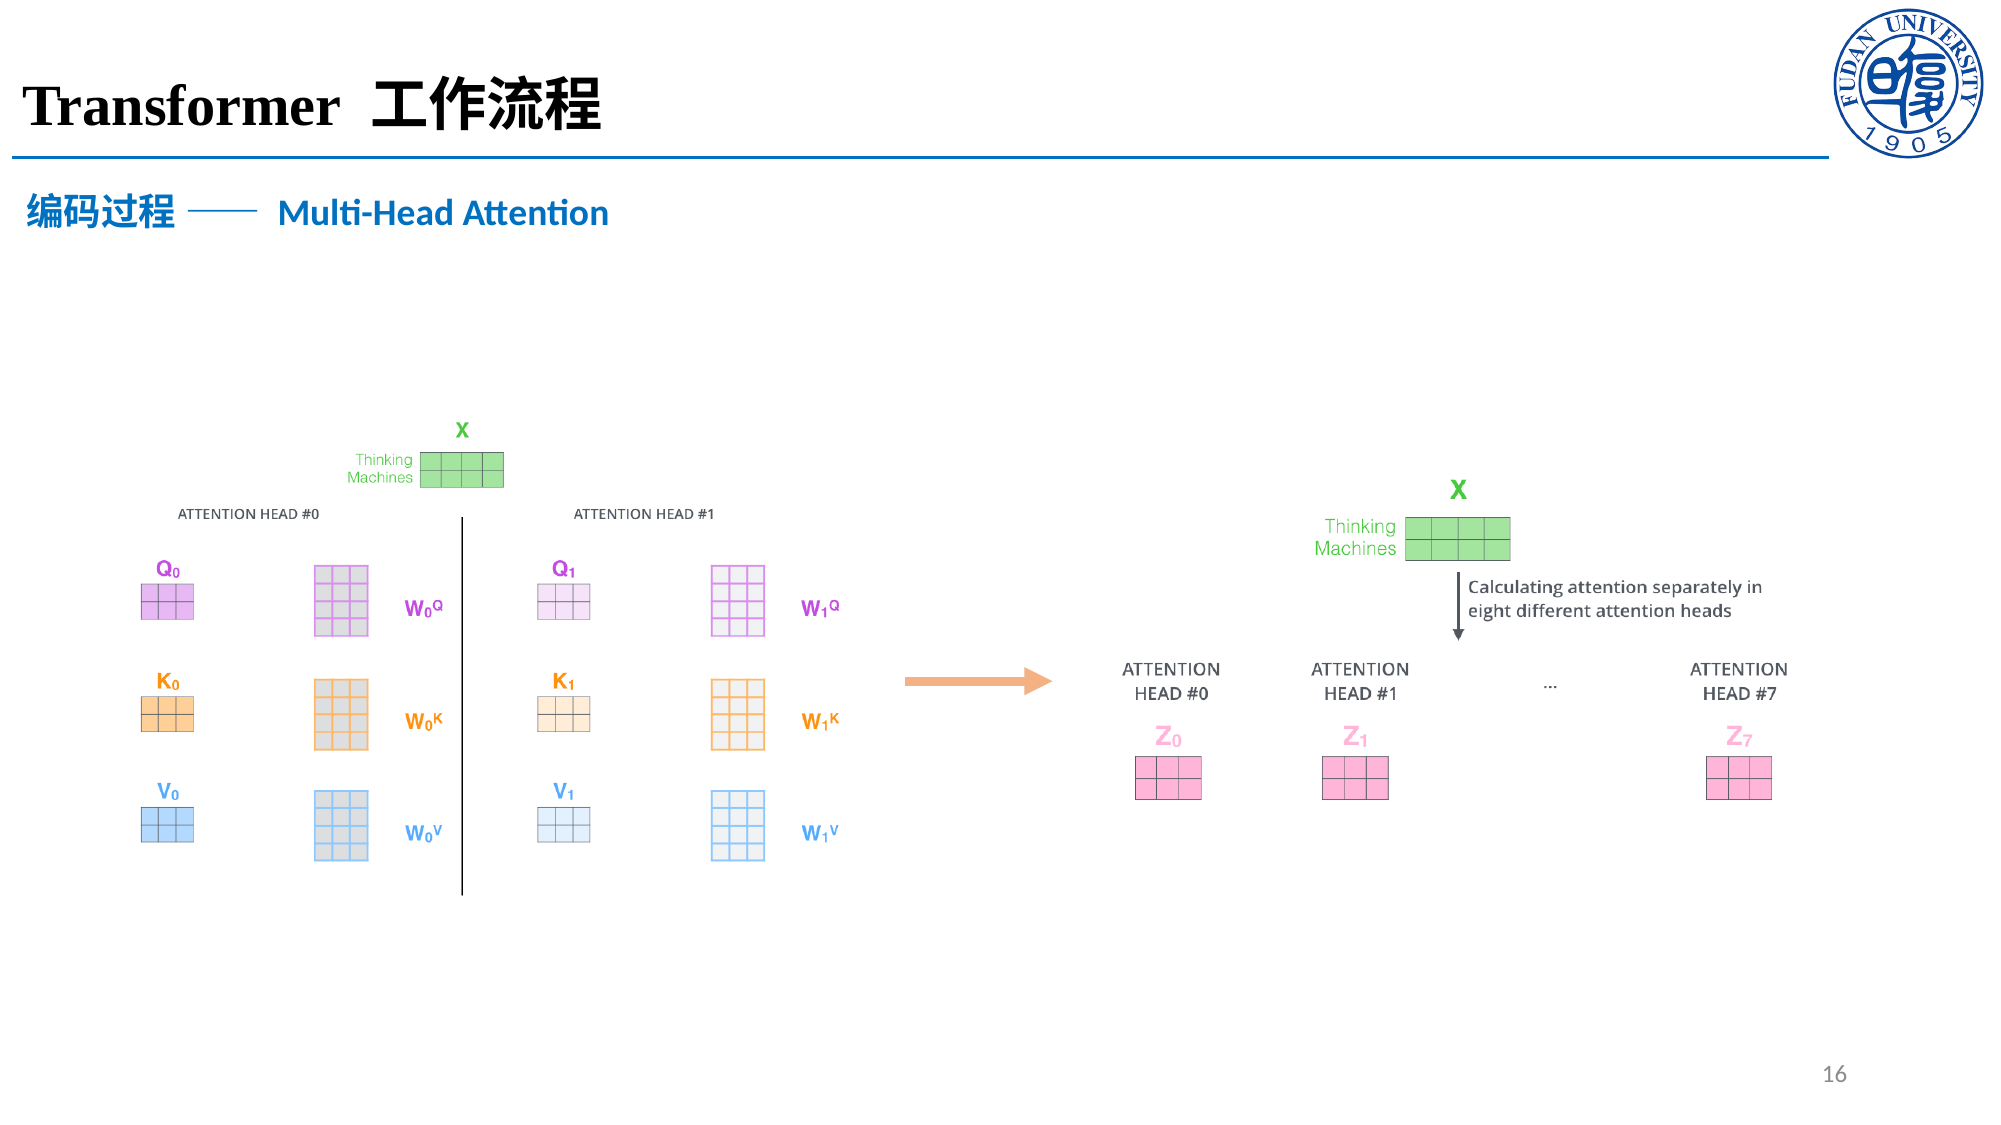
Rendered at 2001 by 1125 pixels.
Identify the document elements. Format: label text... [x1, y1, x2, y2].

text_box 编码过程 —— Multi-Head Attention [11, 158, 679, 240]
picture [1065, 466, 1870, 847]
picture [1828, 1, 1989, 162]
picture [69, 412, 895, 901]
text_box Transformer 工作流程 [7, 59, 618, 145]
slide_number 16 [1412, 1042, 1863, 1103]
